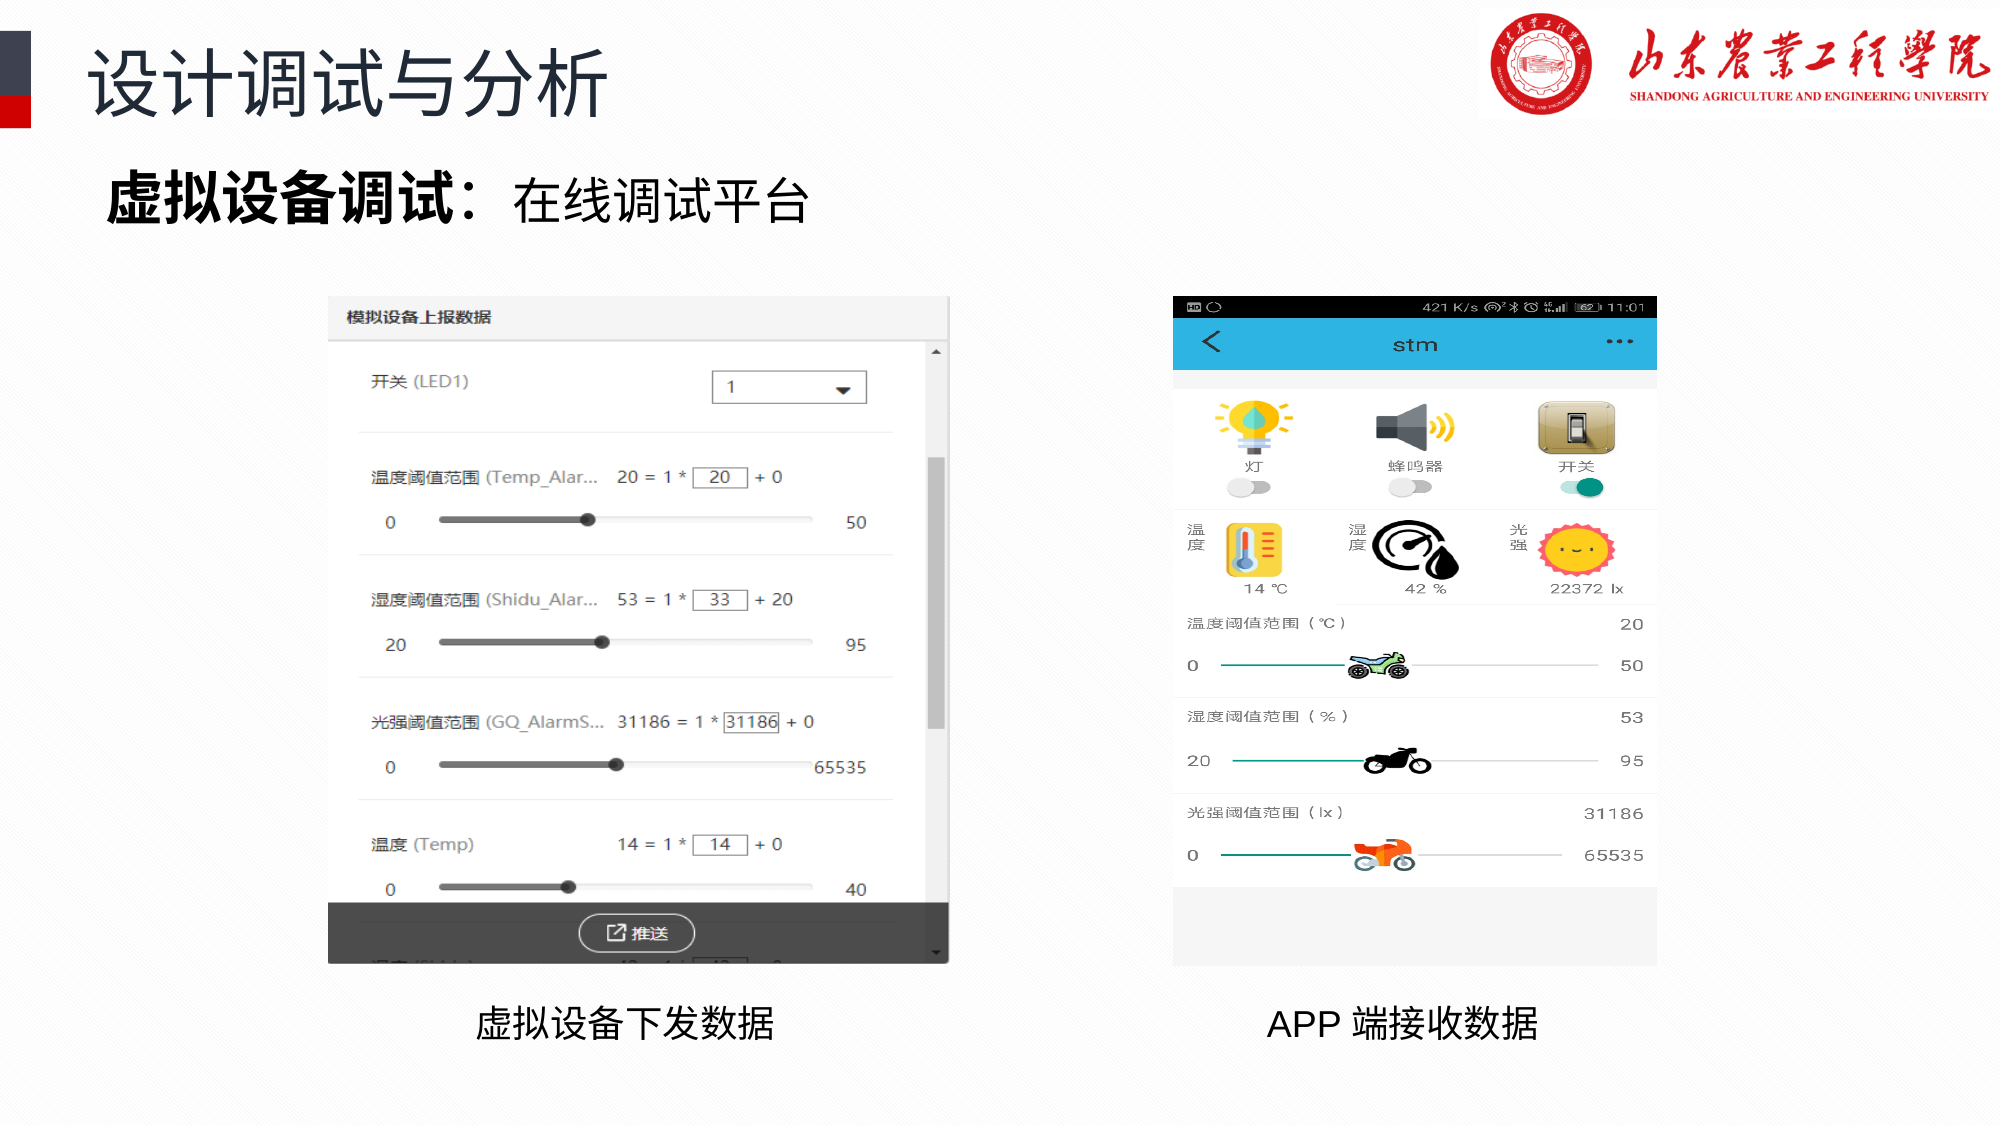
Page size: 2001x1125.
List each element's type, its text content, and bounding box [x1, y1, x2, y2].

text_box 虚拟设备下发数据 [460, 993, 791, 1053]
text_box 虚拟设备调试：在线调试平台 [90, 154, 828, 239]
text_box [0, 30, 31, 129]
picture [1479, 9, 2000, 119]
picture [328, 296, 950, 966]
picture [1173, 296, 1657, 966]
text_box APP端接收数据 [1252, 993, 1554, 1053]
text_box 设计调试与分析 [70, 29, 626, 134]
